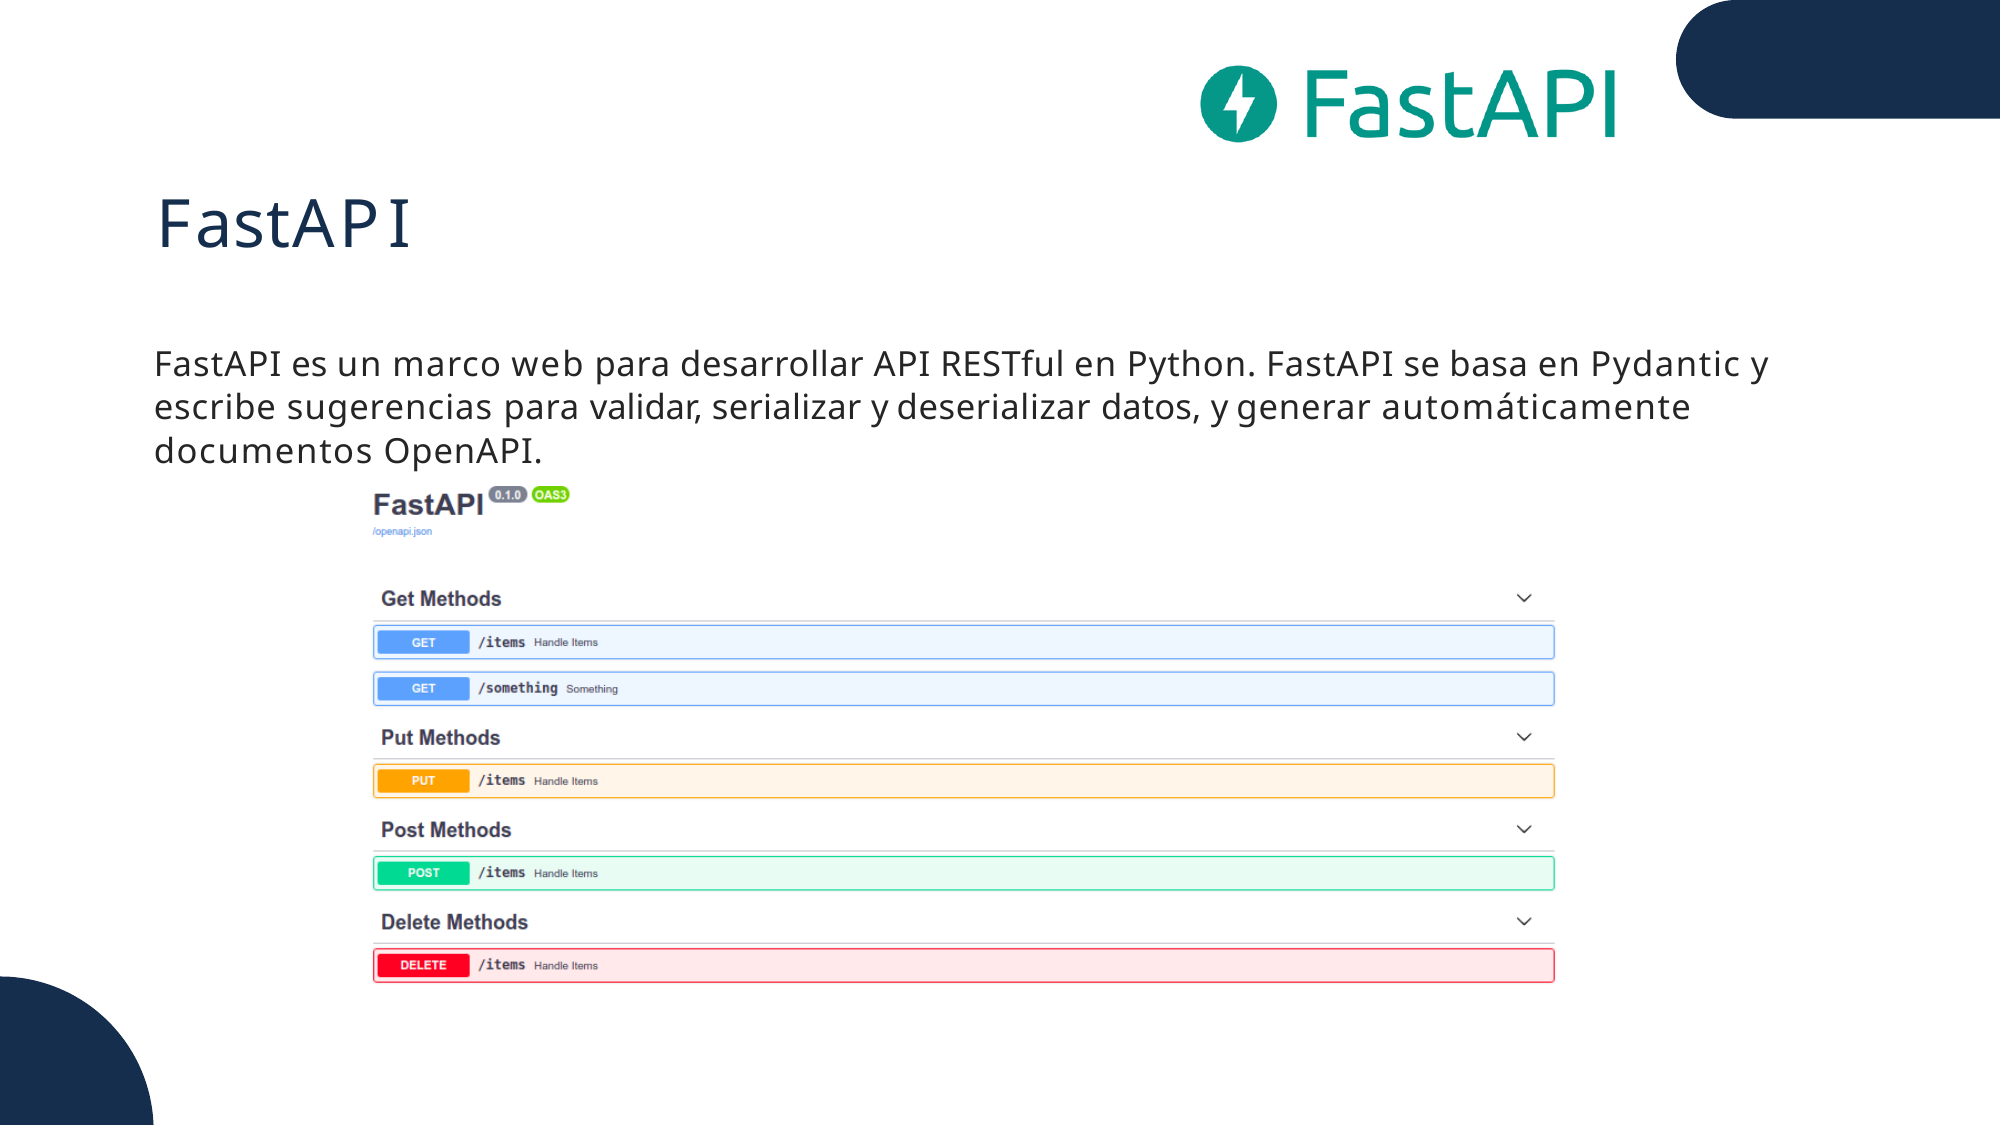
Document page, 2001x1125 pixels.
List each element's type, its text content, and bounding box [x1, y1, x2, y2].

picture [371, 486, 1557, 985]
text_box [0, 976, 154, 1125]
picture [1137, 6, 1677, 201]
text_box FastAPI es un marco web para desarrollar API RESTful en Python. FastAPI se basa en Pydantic y escribe sugerencias para validar, serializar y deserializar datos, y generar automáticamente documentos OpenAPI. [152, 337, 1887, 471]
text_box FastAPI [154, 179, 425, 261]
text_box [1677, 0, 2000, 119]
